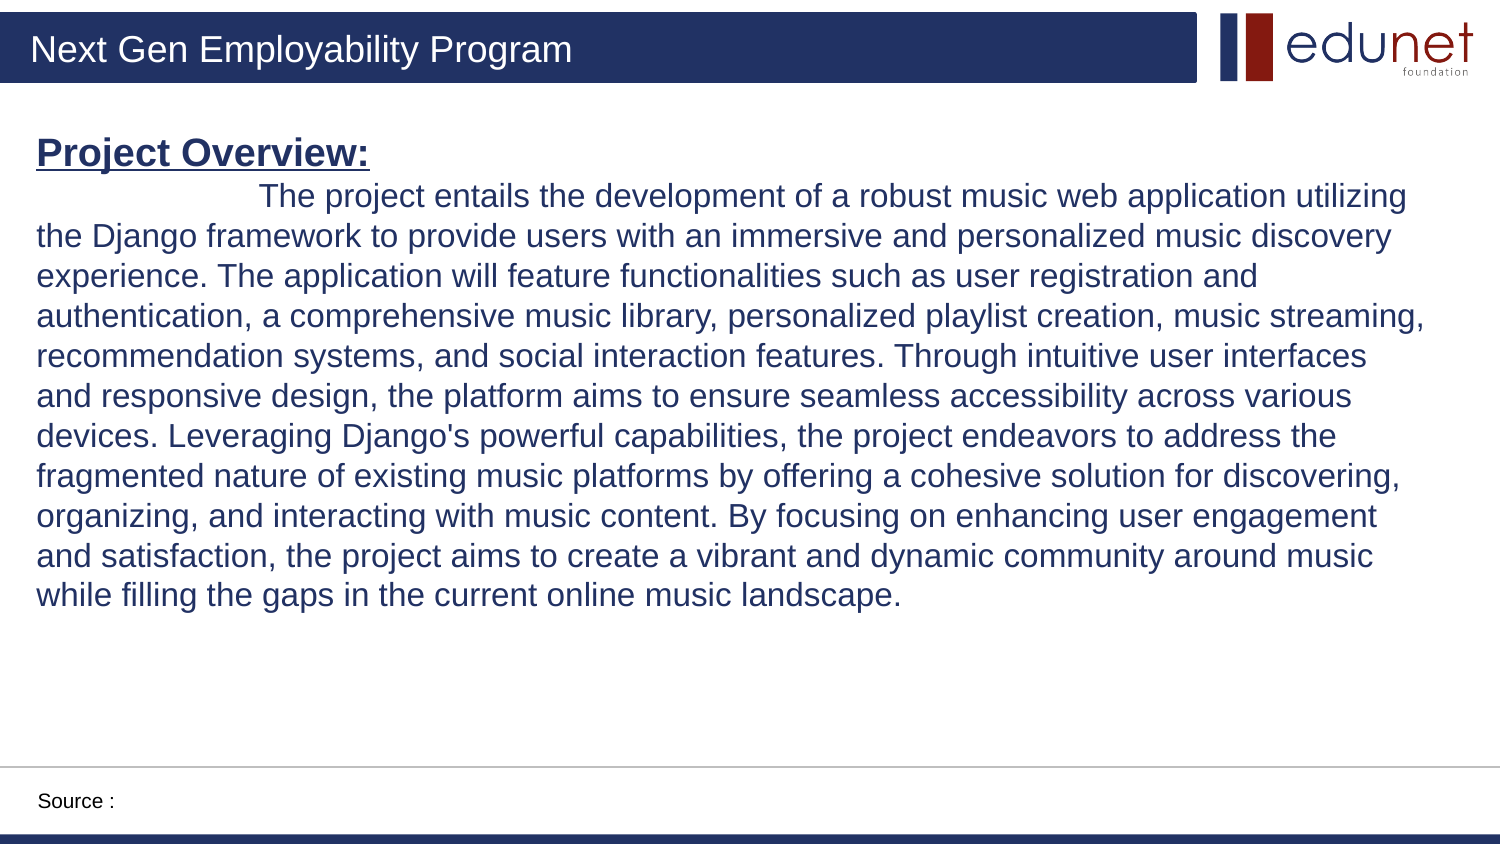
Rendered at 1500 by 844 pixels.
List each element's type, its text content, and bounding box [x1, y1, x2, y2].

text_box Source : [22, 776, 139, 826]
picture [1279, 14, 1482, 83]
title Project Overview: The project entails the development of a robust music web application utilizing the Django framework to provide users with an immersive and personalized music discovery experience. The application will feature functionalities such as user registration and authentication, a comprehensive music library, personalized playlist creation, music streaming, recommendation systems, and social interaction features. Through intuitive user interfaces and responsive design, the platform aims to ensure seamless accessibility across various devices. Leveraging Django's powerful capabilities, the project endeavors to address the fragmented nature of existing music platforms by offering a cohesive solution for discovering, organizing, and interacting with music content. By focusing on enhancing user engagement and satisfaction, the project aims to create a vibrant and dynamic community around music while filling the gaps in the current online music landscape. [21, 111, 1444, 749]
